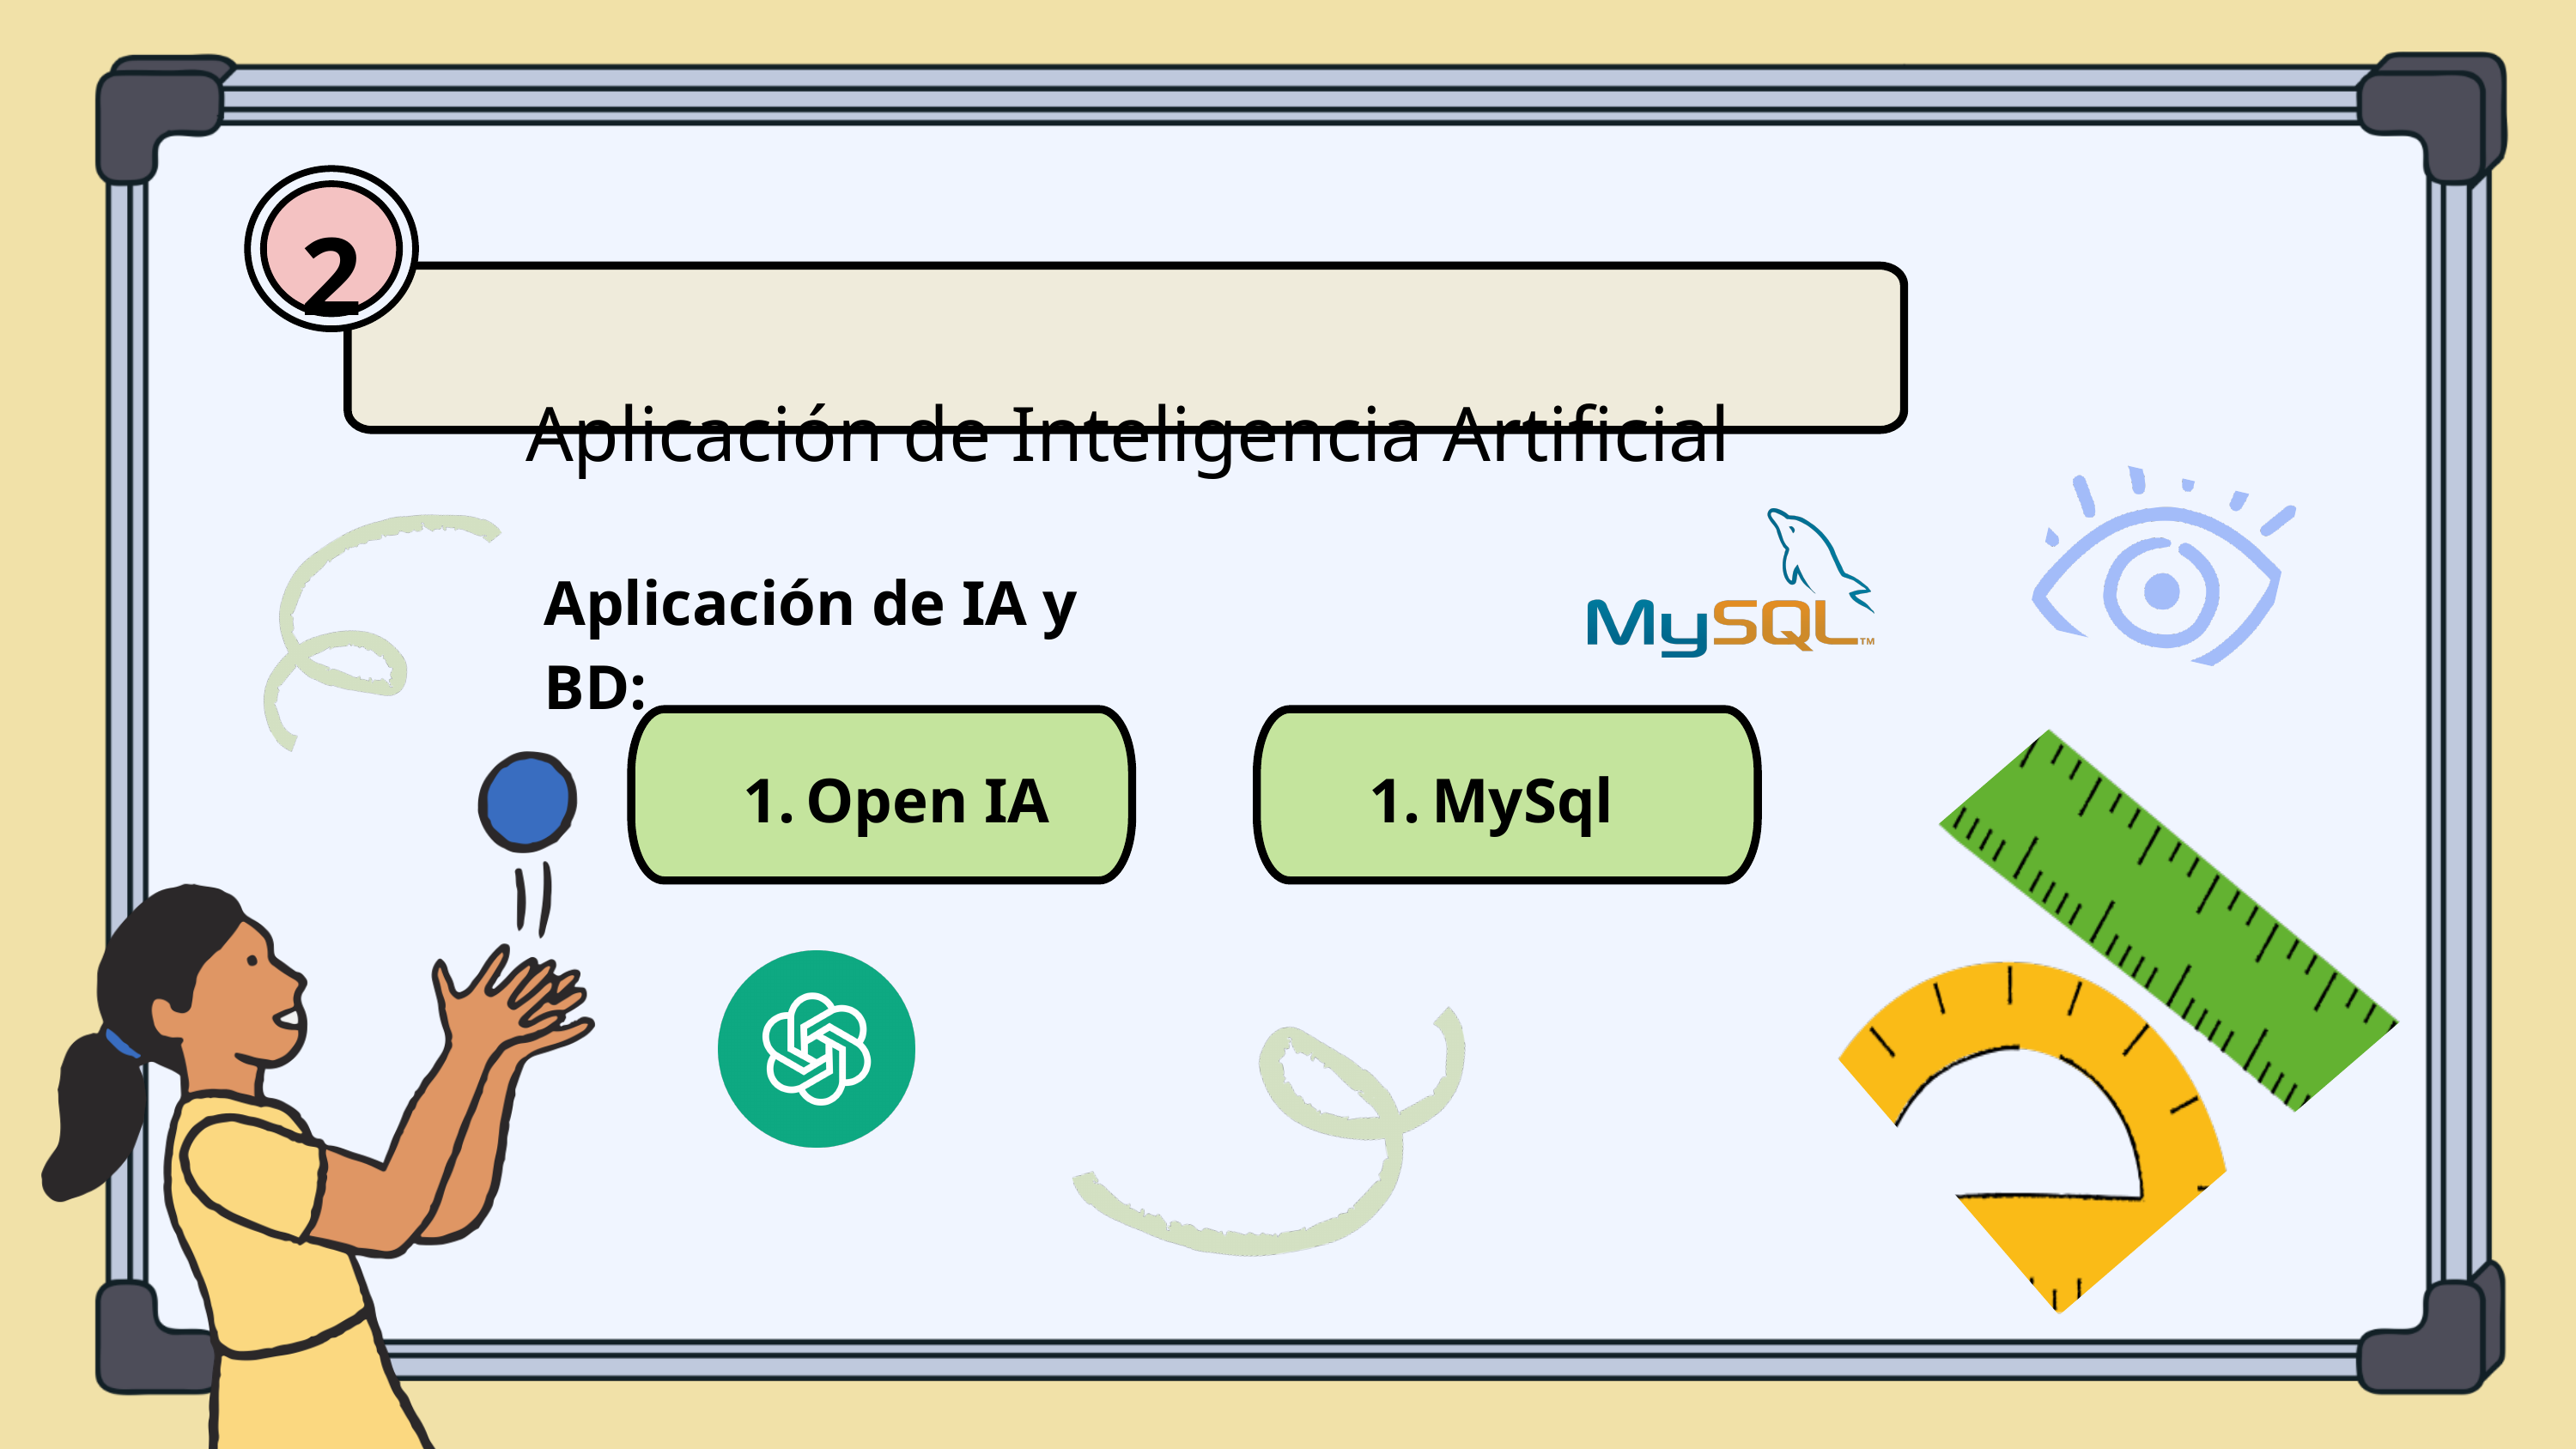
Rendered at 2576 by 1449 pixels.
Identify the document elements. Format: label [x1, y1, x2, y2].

text_box [1256, 697, 1759, 881]
text_box [630, 697, 1133, 881]
picture [39, 52, 2511, 1449]
text_box [247, 168, 1905, 431]
